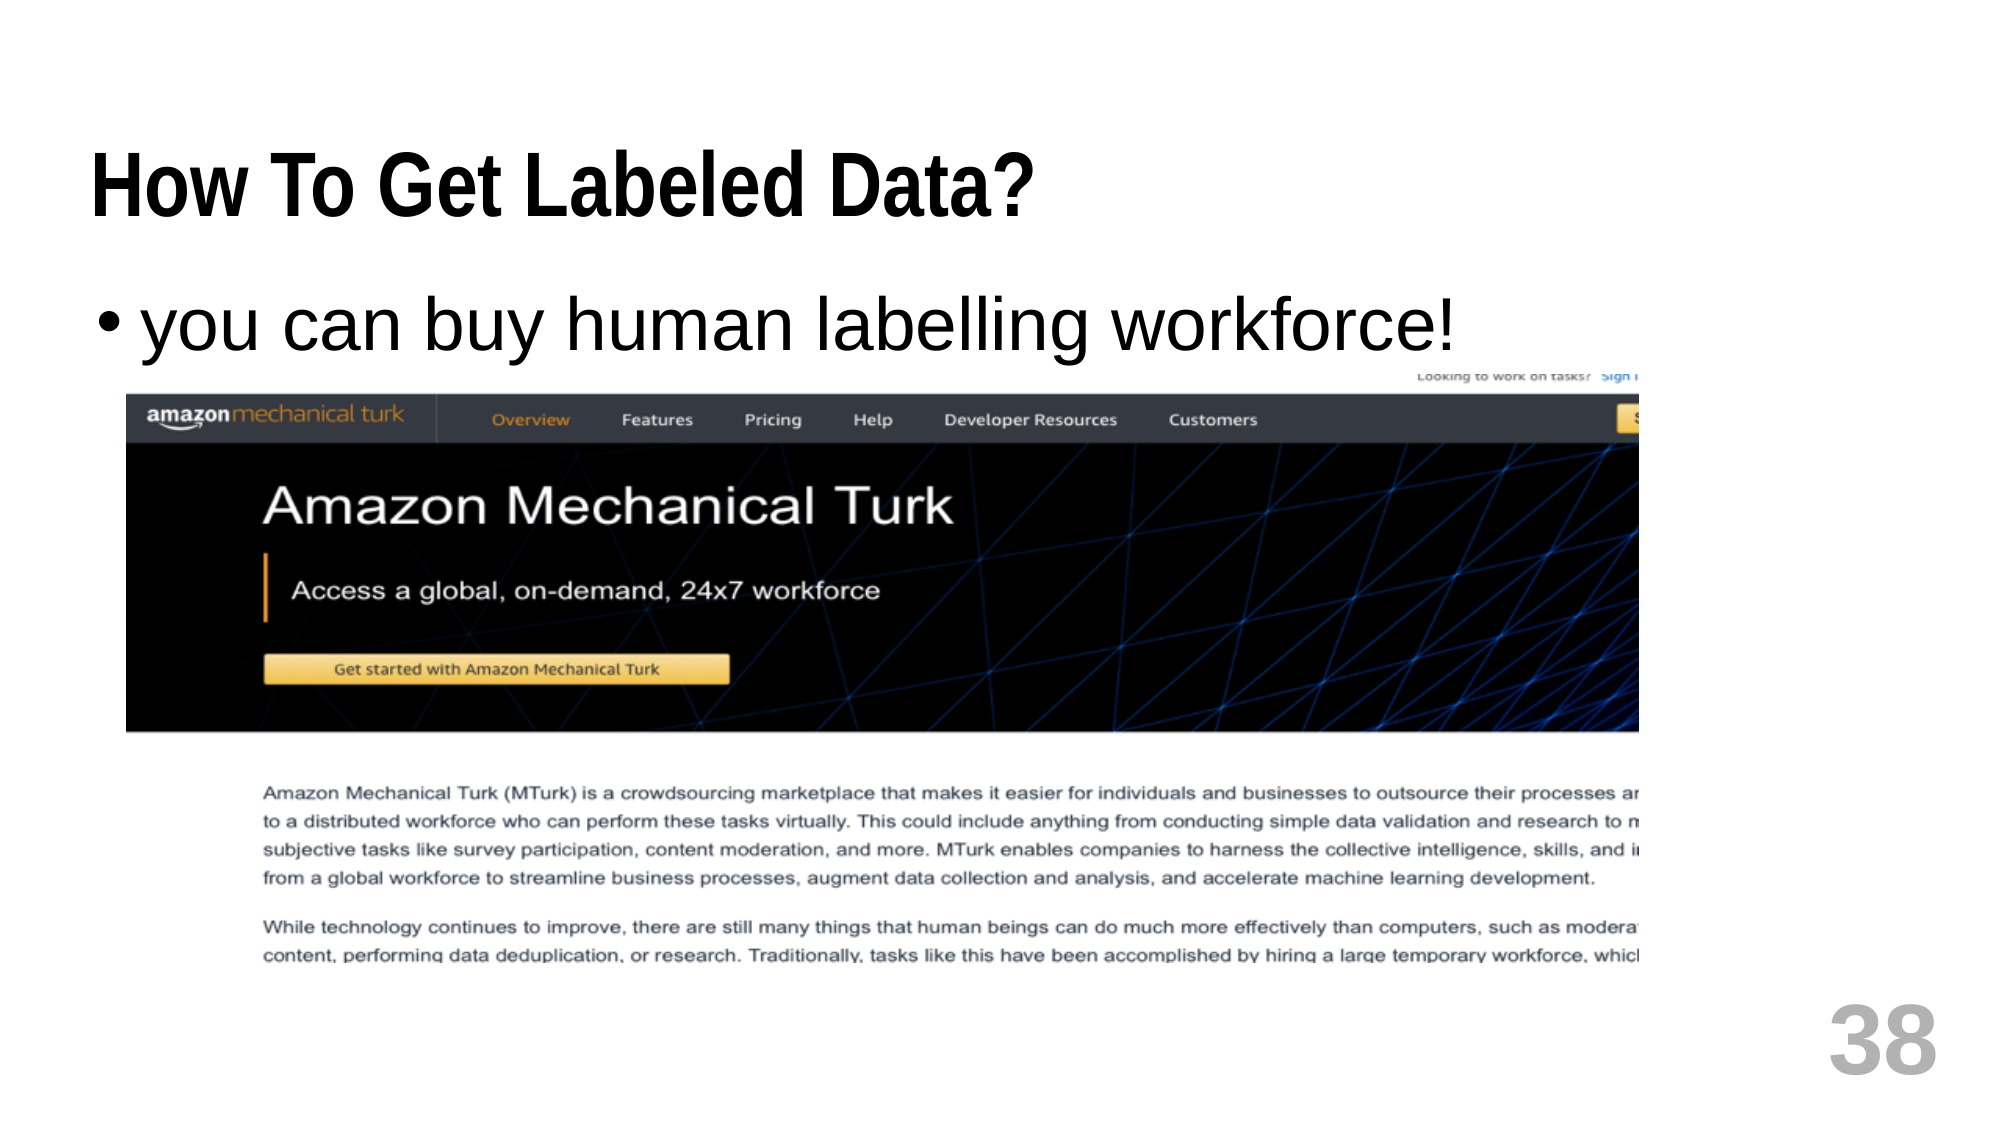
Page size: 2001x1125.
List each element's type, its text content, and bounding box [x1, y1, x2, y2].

list you can buy human labelling workforce! [90, 269, 1946, 376]
slide_number 38 [1638, 987, 1946, 1083]
picture [125, 373, 1639, 964]
title How To Get Labeled Data? [90, 137, 1910, 238]
